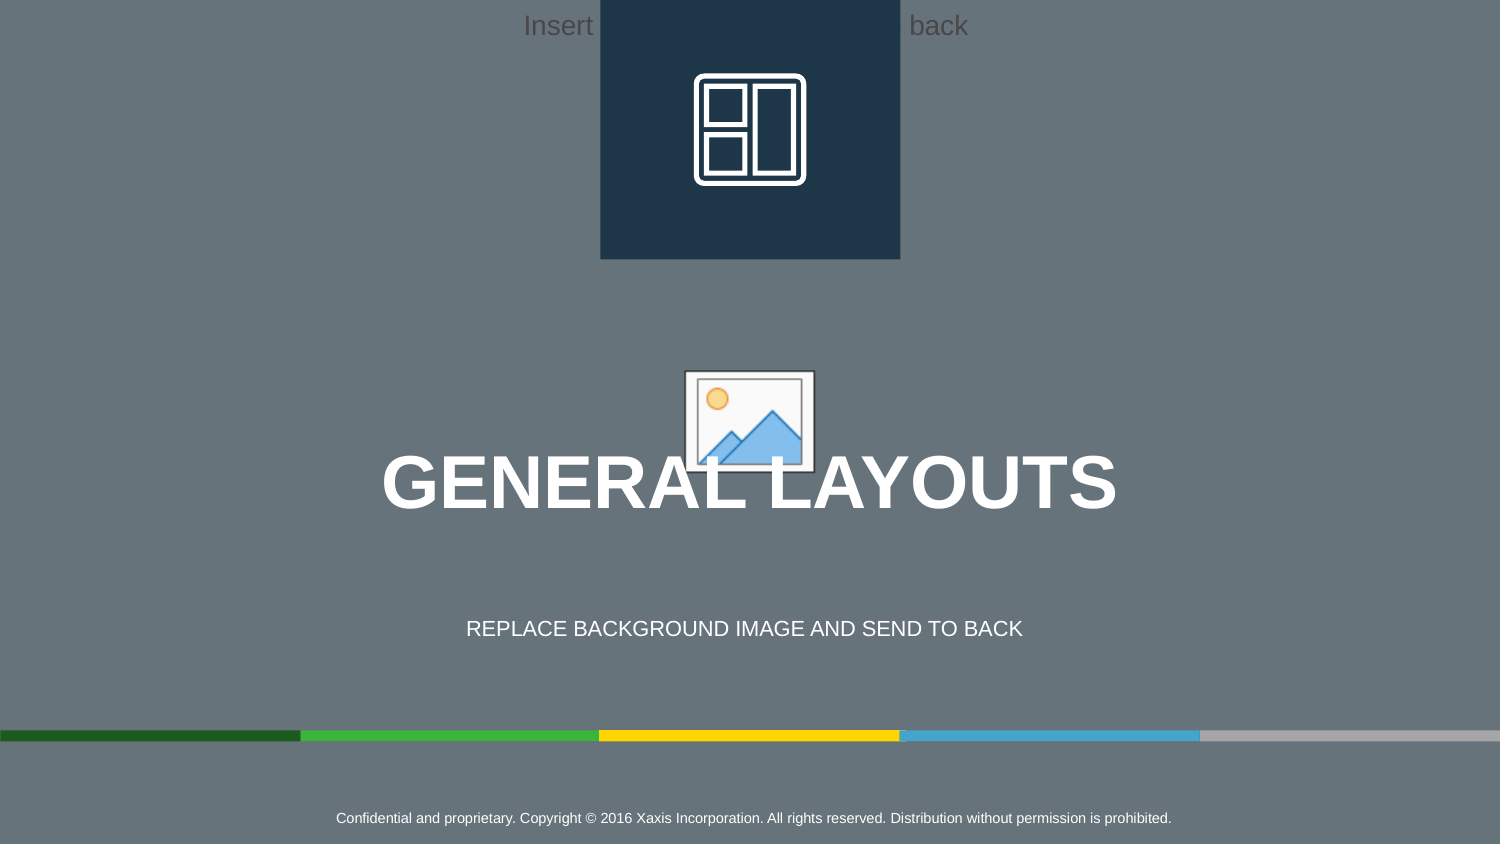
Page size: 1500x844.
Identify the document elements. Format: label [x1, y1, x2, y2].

picture [0, 0, 1500, 730]
picture [0, 742, 1500, 844]
text_box [0, 730, 1500, 742]
